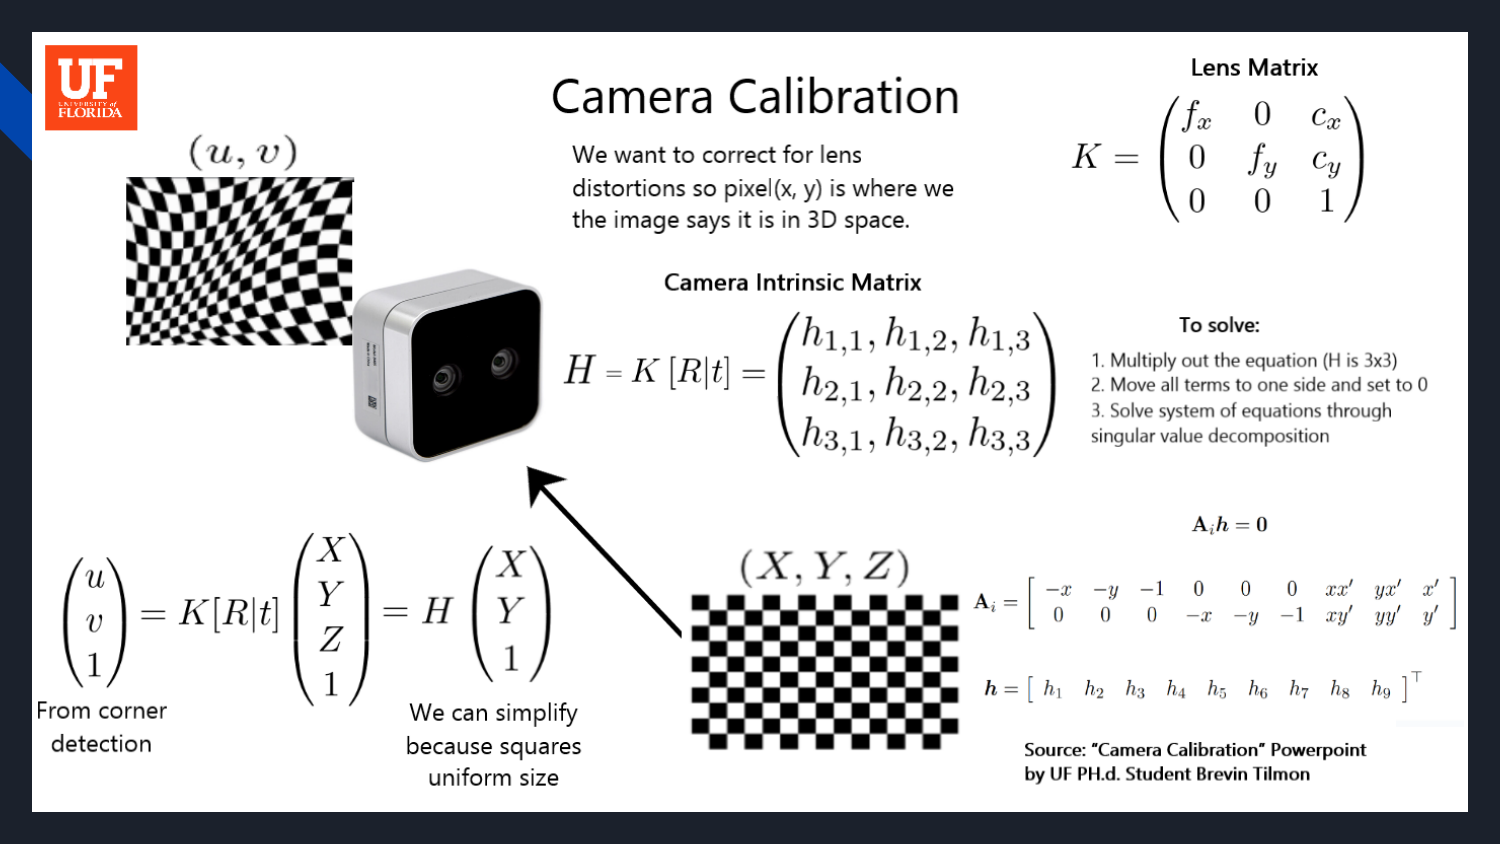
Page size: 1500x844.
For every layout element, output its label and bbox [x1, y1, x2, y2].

picture [31, 32, 1468, 812]
